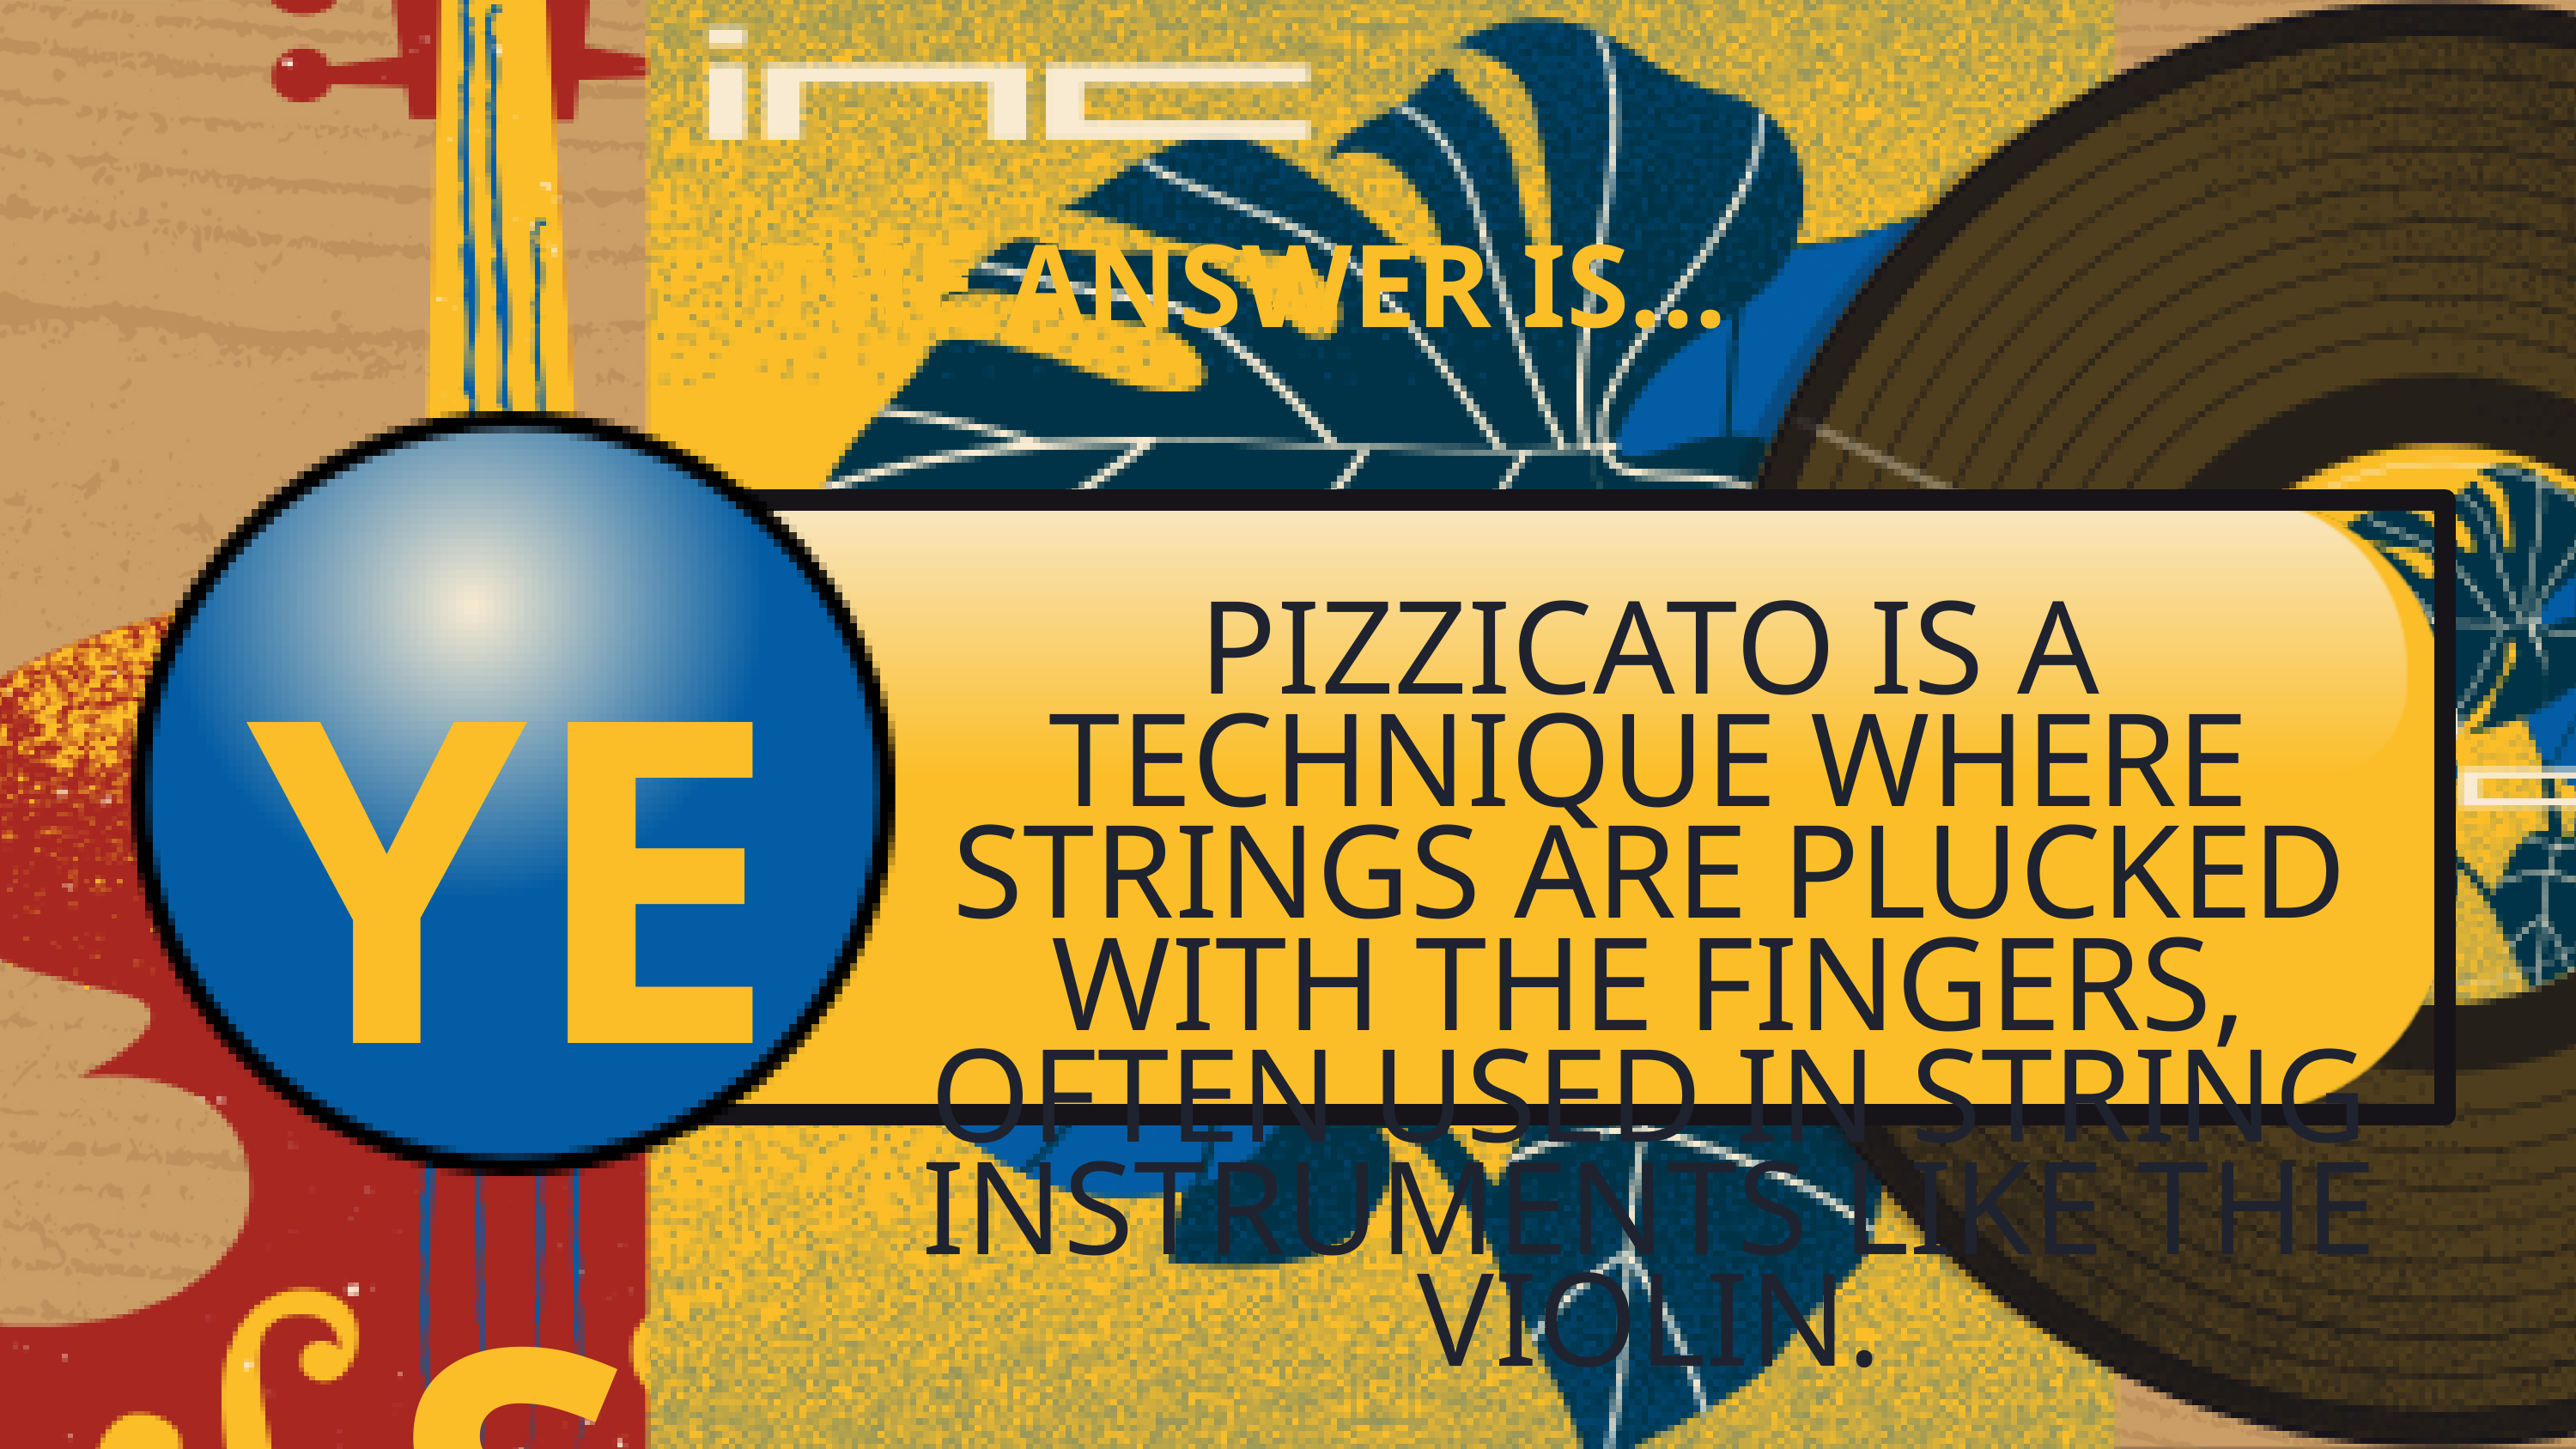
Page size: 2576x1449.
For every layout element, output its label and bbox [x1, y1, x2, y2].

text_box [0, 0, 2576, 1449]
text_box [131, 411, 896, 1176]
